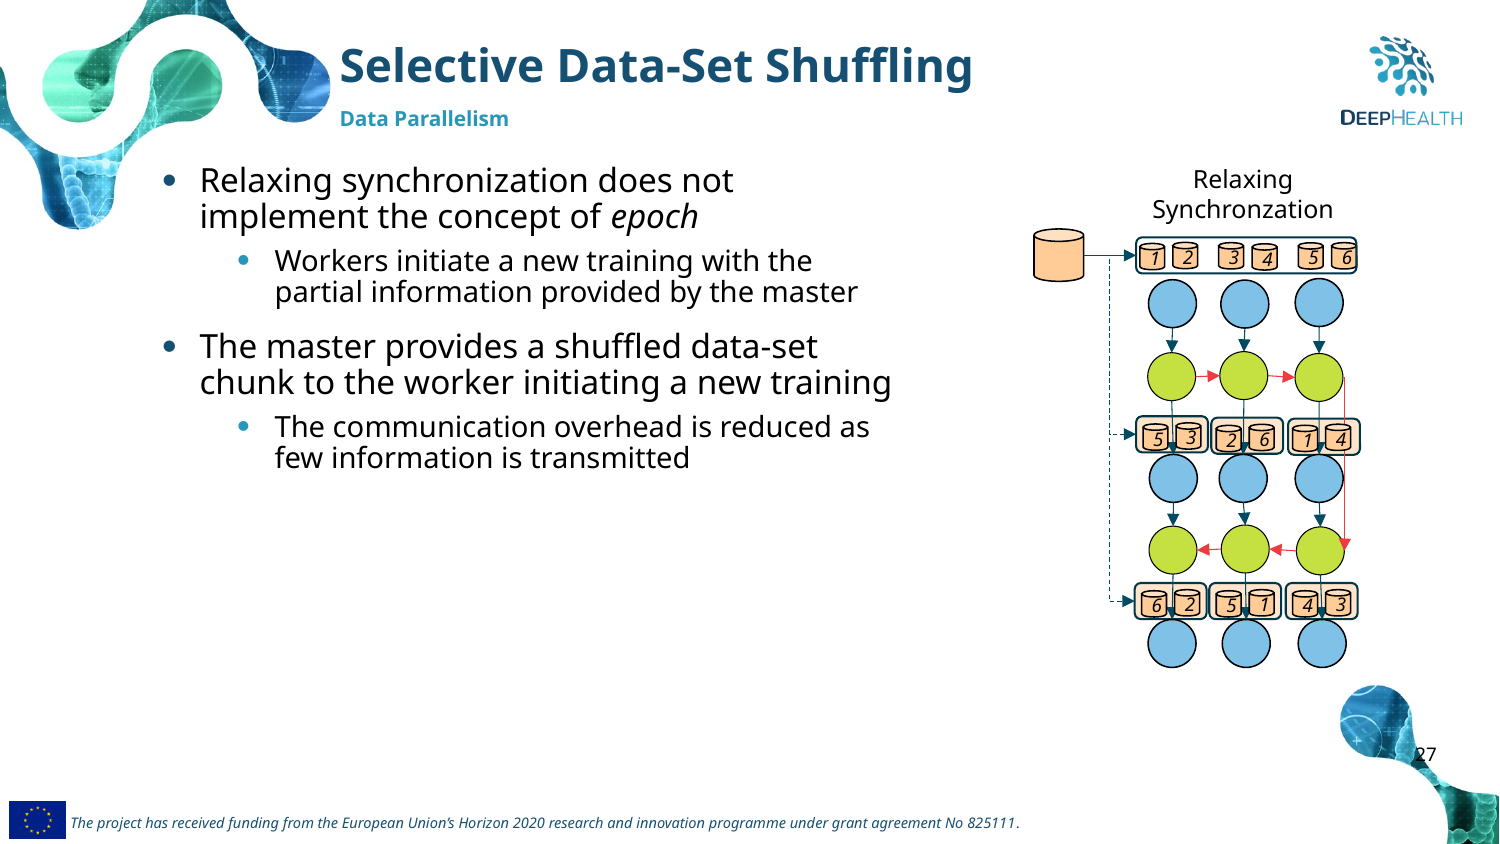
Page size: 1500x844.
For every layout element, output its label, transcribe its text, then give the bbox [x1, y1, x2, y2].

text_box Relaxing Synchronzation [1113, 156, 1374, 232]
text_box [1083, 255, 1135, 602]
text_box [1218, 453, 1269, 504]
text_box [1174, 415, 1210, 454]
text_box [1220, 524, 1270, 574]
text_box [1135, 415, 1171, 454]
text_box [1294, 453, 1342, 504]
list Data Parallelism [339, 101, 1331, 138]
text_box 3 [1174, 421, 1202, 451]
text_box [1244, 416, 1285, 455]
text_box [1148, 525, 1198, 575]
text_box [1247, 581, 1283, 621]
text_box [1210, 416, 1243, 455]
text_box [1294, 352, 1344, 402]
text_box [1219, 279, 1270, 330]
text_box [1323, 581, 1359, 621]
text_box [1219, 351, 1269, 401]
text_box [1295, 526, 1345, 576]
text_box 4 [1345, 423, 1352, 451]
text_box [1208, 581, 1245, 621]
text_box [1133, 581, 1172, 621]
text_box 5 [1214, 589, 1243, 619]
text_box [1032, 227, 1085, 283]
text_box 1 [1247, 588, 1276, 617]
list Selective Data-Set Shuffling [339, 35, 1344, 100]
text_box 6 [1140, 589, 1168, 619]
text_box 4 [1291, 589, 1319, 619]
text_box 4 [1324, 423, 1342, 452]
text_box [1147, 352, 1197, 402]
text_box 5 [1141, 422, 1169, 452]
text_box 3 [1324, 588, 1352, 617]
text_box [1147, 278, 1198, 329]
text_box [1321, 447, 1342, 456]
text_box [1147, 618, 1198, 669]
text_box [1294, 277, 1345, 328]
text_box 1 [1291, 424, 1319, 453]
text_box [1345, 417, 1362, 456]
text_box [1148, 453, 1199, 504]
text_box [1320, 417, 1342, 442]
text_box [1135, 236, 1358, 275]
list Relaxing synchronization does not implement the concept of epoch Workers initiate a new training with the partial information provided by the master The master provides a shuffled data-set chunk to the worker initiating a new training The communication overhead is reduced as few information is transmitted [147, 156, 921, 770]
text_box 2 [1214, 424, 1243, 453]
text_box [1284, 581, 1320, 621]
text_box [1287, 417, 1318, 456]
text_box 6 [1247, 423, 1276, 452]
text_box [1174, 581, 1208, 621]
text_box 2 [1173, 588, 1201, 617]
text_box [1297, 618, 1348, 669]
picture [0, 0, 1499, 844]
text_box [1221, 618, 1272, 669]
